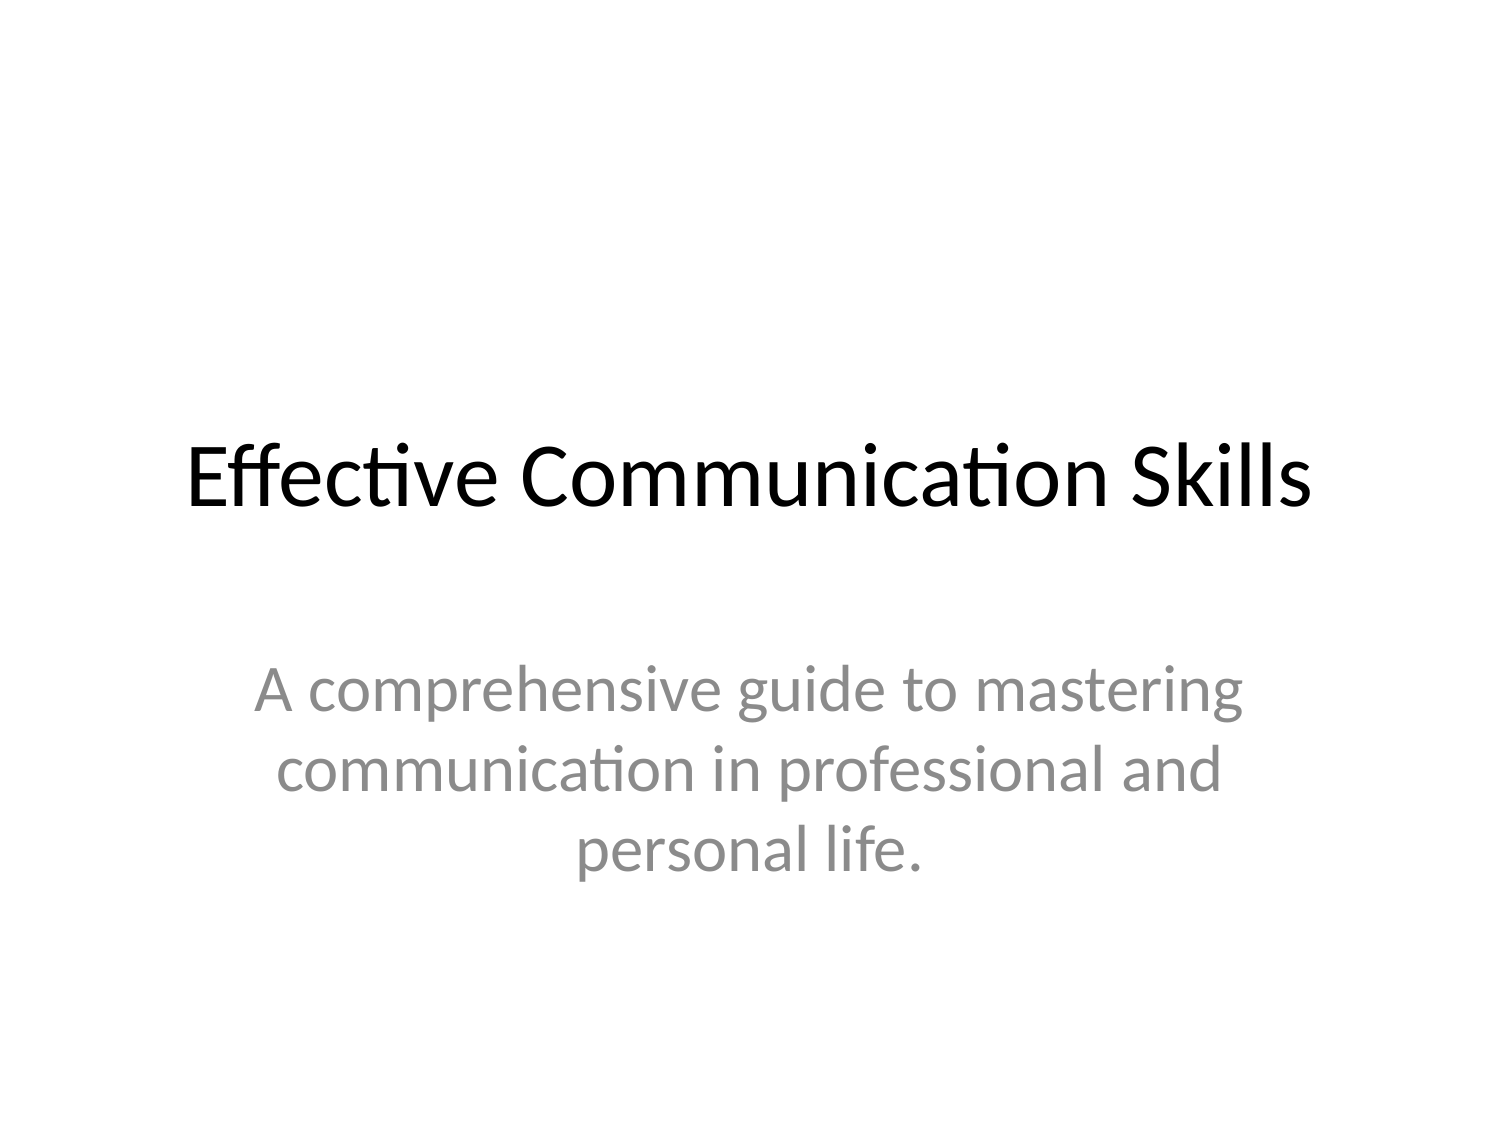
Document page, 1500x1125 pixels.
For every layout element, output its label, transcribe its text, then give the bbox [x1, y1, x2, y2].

title Effective Communication Skills [112, 349, 1388, 591]
subtitle A comprehensive guide to mastering communication in professional and personal life. [225, 637, 1275, 925]
